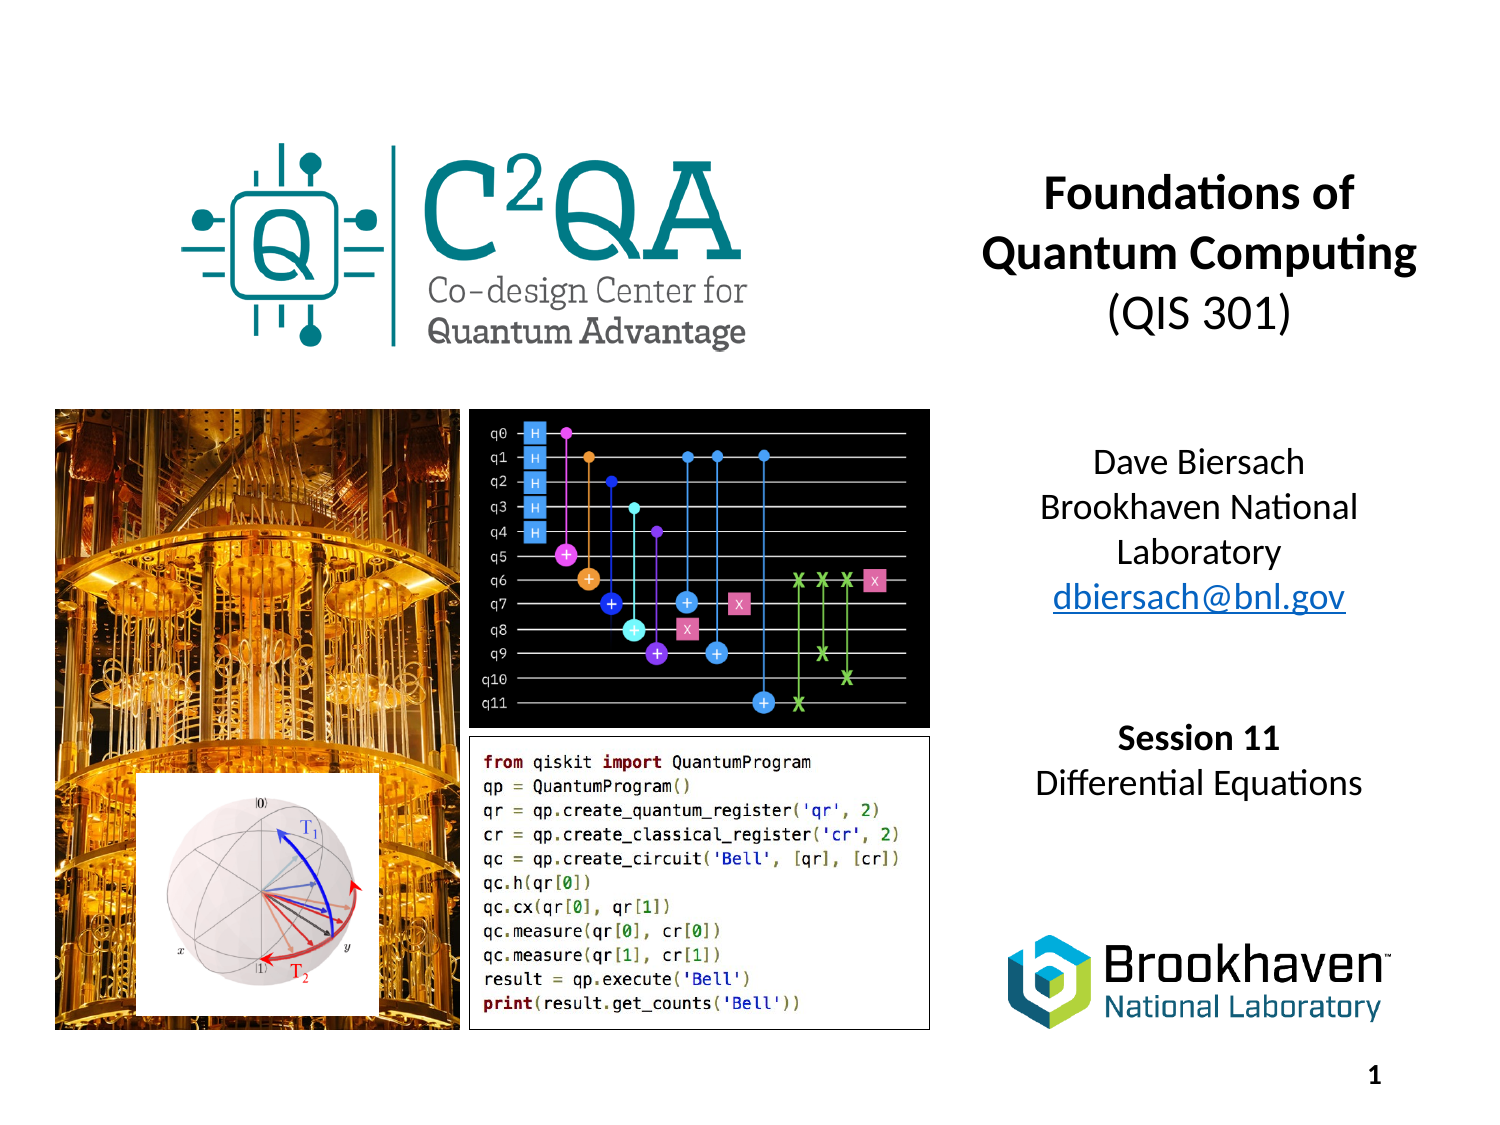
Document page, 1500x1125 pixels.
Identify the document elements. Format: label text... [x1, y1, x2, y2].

picture [174, 137, 811, 356]
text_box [55, 409, 930, 1030]
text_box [939, 151, 1460, 812]
slide_number 1 [1059, 1042, 1397, 1103]
picture [1008, 935, 1391, 1029]
